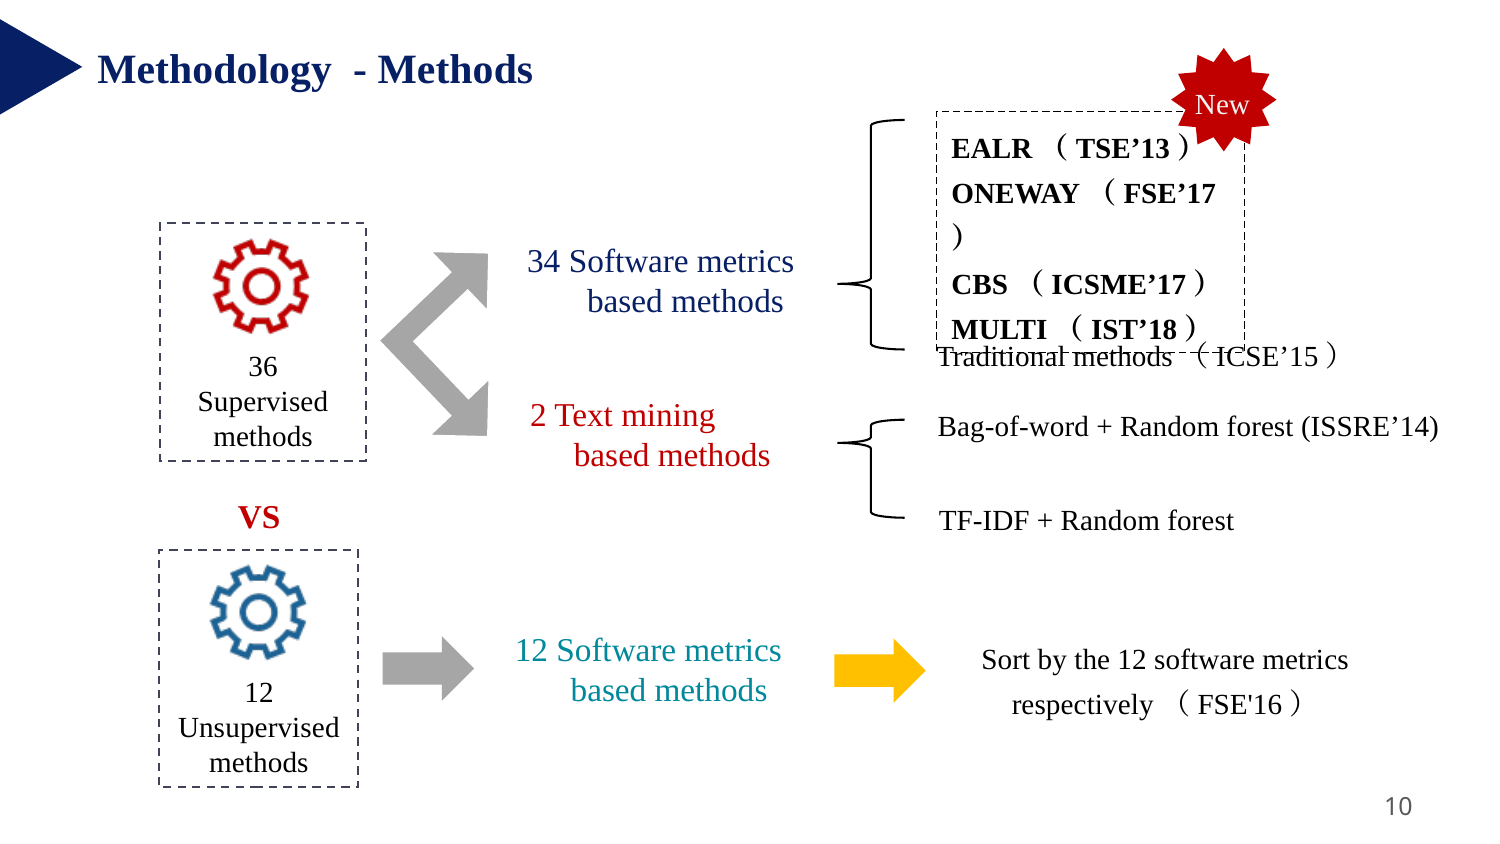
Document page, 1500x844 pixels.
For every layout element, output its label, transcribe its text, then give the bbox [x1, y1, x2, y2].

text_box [1171, 47, 1277, 152]
text_box [0, 19, 83, 115]
text_box [837, 419, 905, 519]
text_box Sort by the 12 software metrics respectively（FSE'16） [936, 622, 1394, 728]
text_box EALR（TSE’13） ONEWAY（FSE’17） CBS（ICSME’17） MULTI（IST’18） [936, 111, 1245, 319]
text_box [375, 248, 474, 413]
text_box VS [223, 475, 299, 543]
text_box Methodology - Methods [82, 34, 582, 100]
text_box [478, 373, 492, 386]
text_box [152, 549, 366, 788]
text_box 2 Text mining based methods [444, 386, 810, 481]
text_box Traditional methods（ICSE’15） [921, 319, 1415, 380]
text_box TF-IDF + Random forest [924, 483, 1376, 544]
text_box 34 Software metrics based methods [474, 231, 856, 327]
text_box Bag-of-word + Random forest (ISSRE’14) [922, 389, 1457, 450]
text_box [837, 119, 905, 351]
text_box [424, 418, 444, 439]
text_box [381, 633, 471, 704]
text_box 12 Software metrics based methods [471, 620, 835, 716]
text_box [833, 635, 928, 706]
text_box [160, 223, 366, 461]
